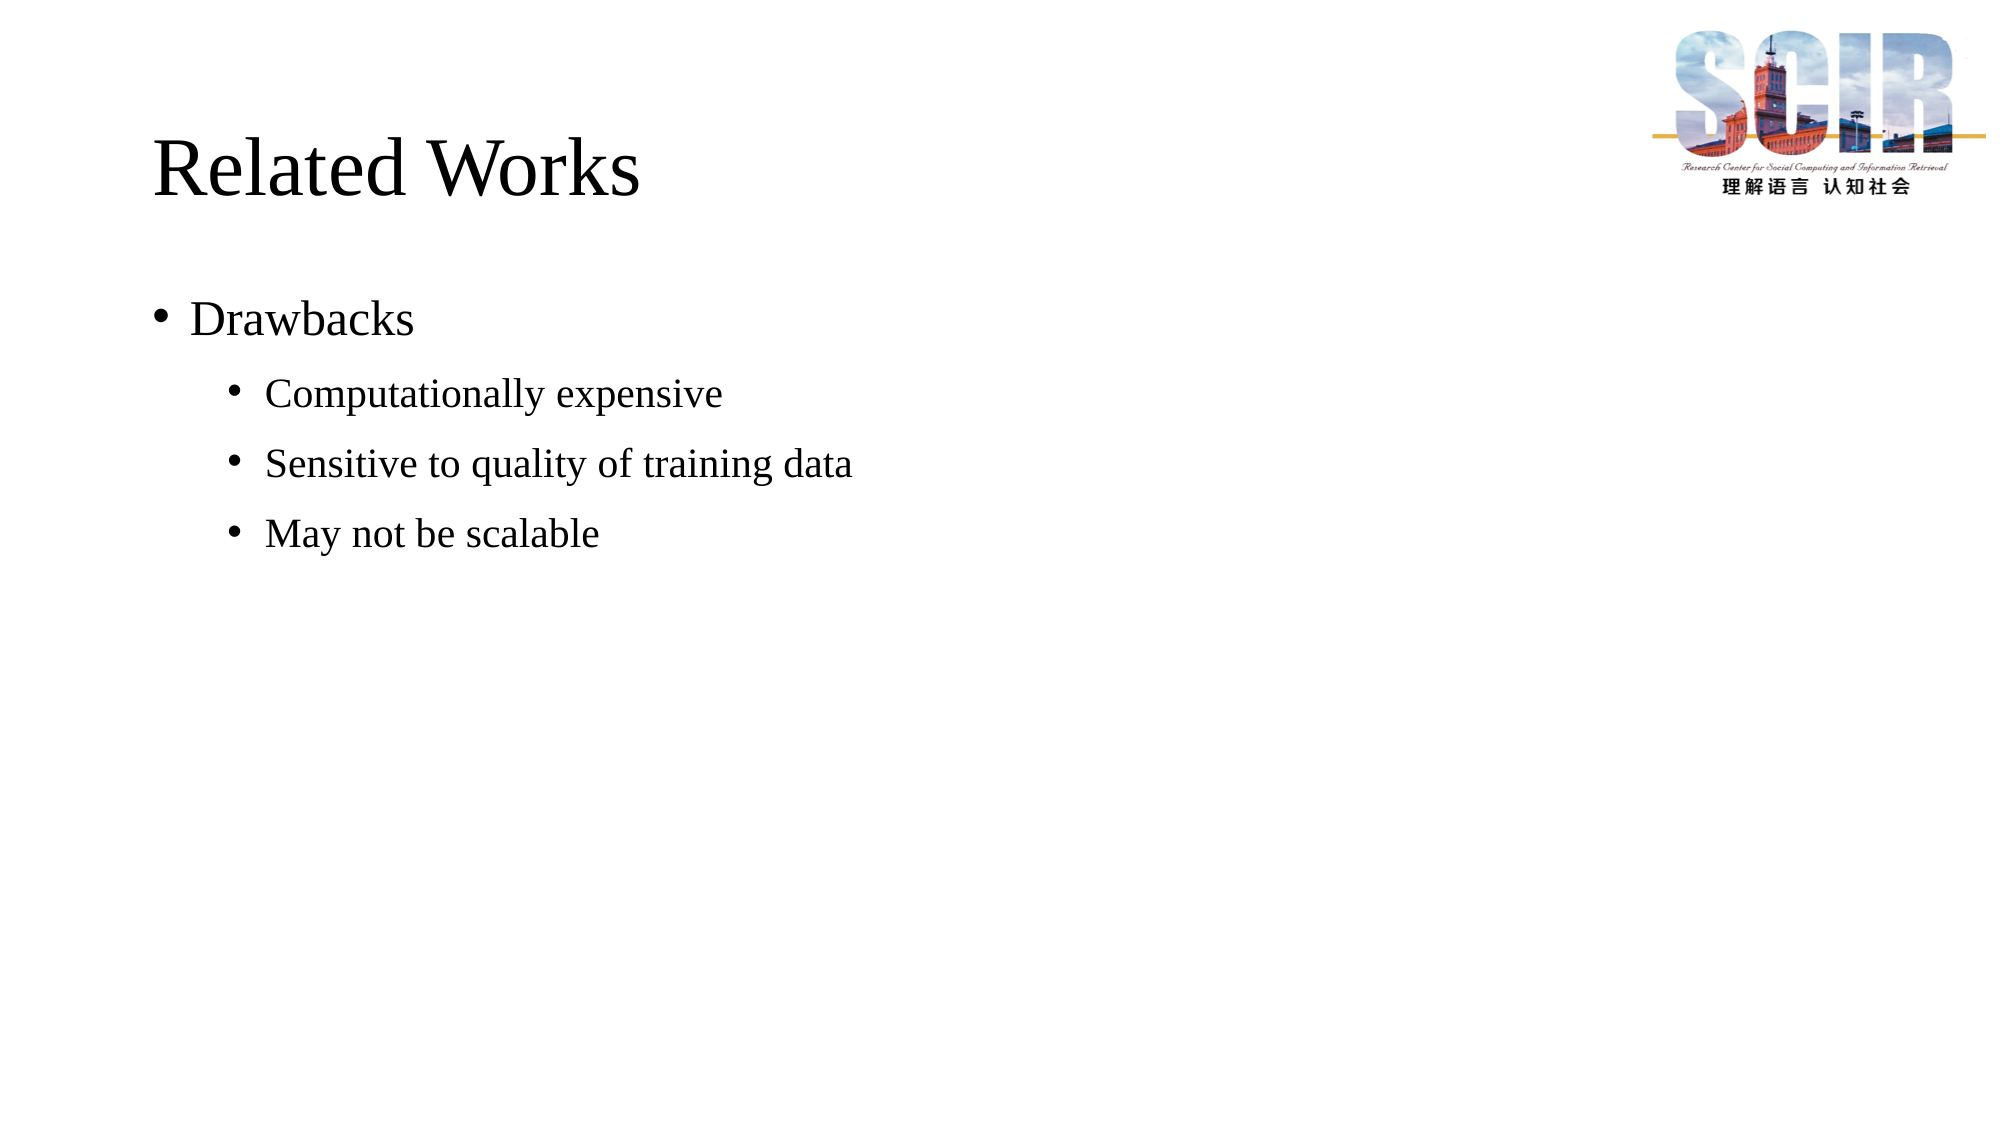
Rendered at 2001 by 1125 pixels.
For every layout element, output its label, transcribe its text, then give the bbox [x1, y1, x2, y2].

picture [1652, 11, 1986, 212]
title Related Works [137, 59, 1863, 278]
list Drawbacks Computationally expensive Sensitive to quality of training data May not be scalable [137, 278, 1833, 998]
